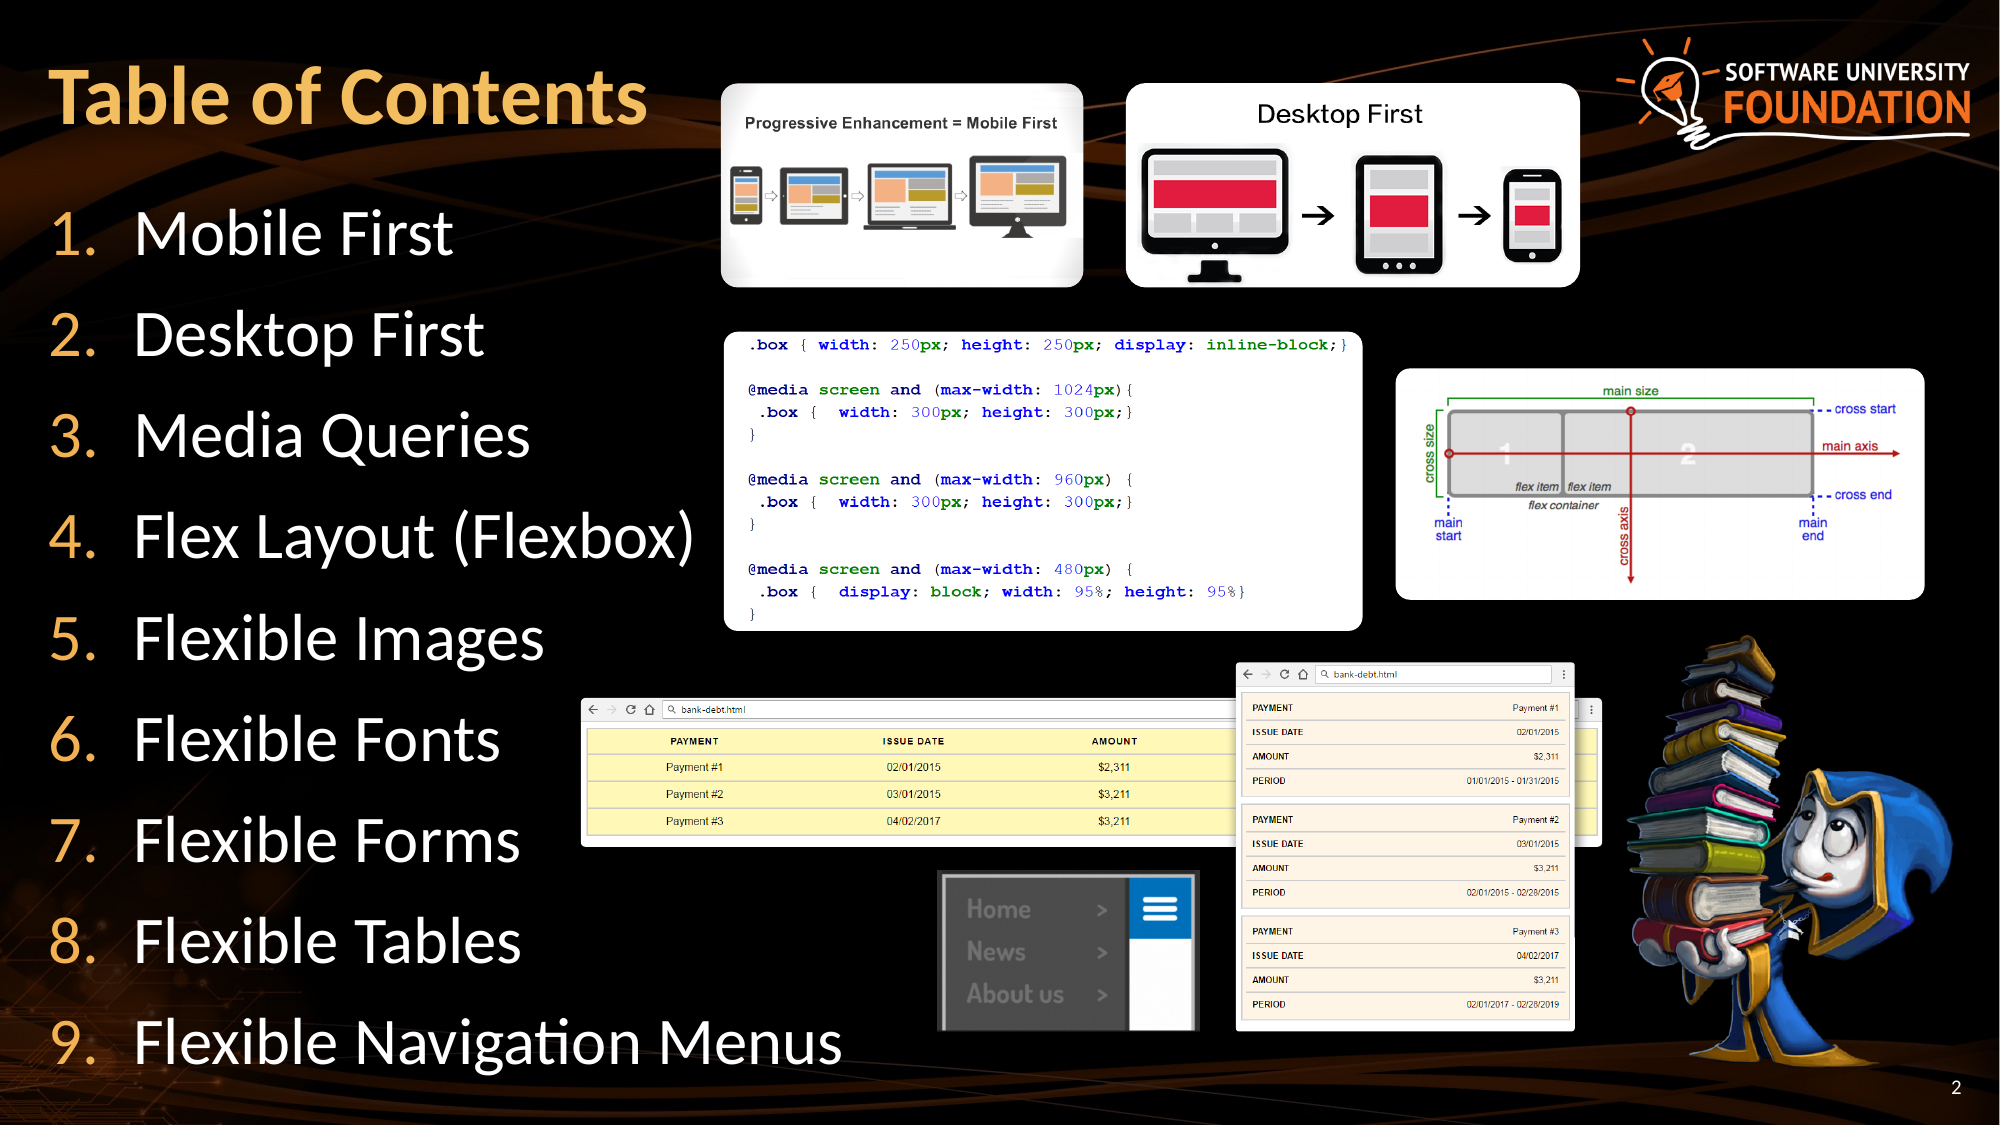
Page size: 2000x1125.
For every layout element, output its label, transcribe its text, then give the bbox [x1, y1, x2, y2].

title Table of Contents [30, 6, 1602, 189]
list Mobile First Desktop First Media Queries Flex Layout (Flexbox) Flexible Images Flexible Fonts Flexible Forms Flexible Tables Flexible Navigation Menus [31, 188, 1968, 1103]
picture [0, 0, 2000, 1125]
